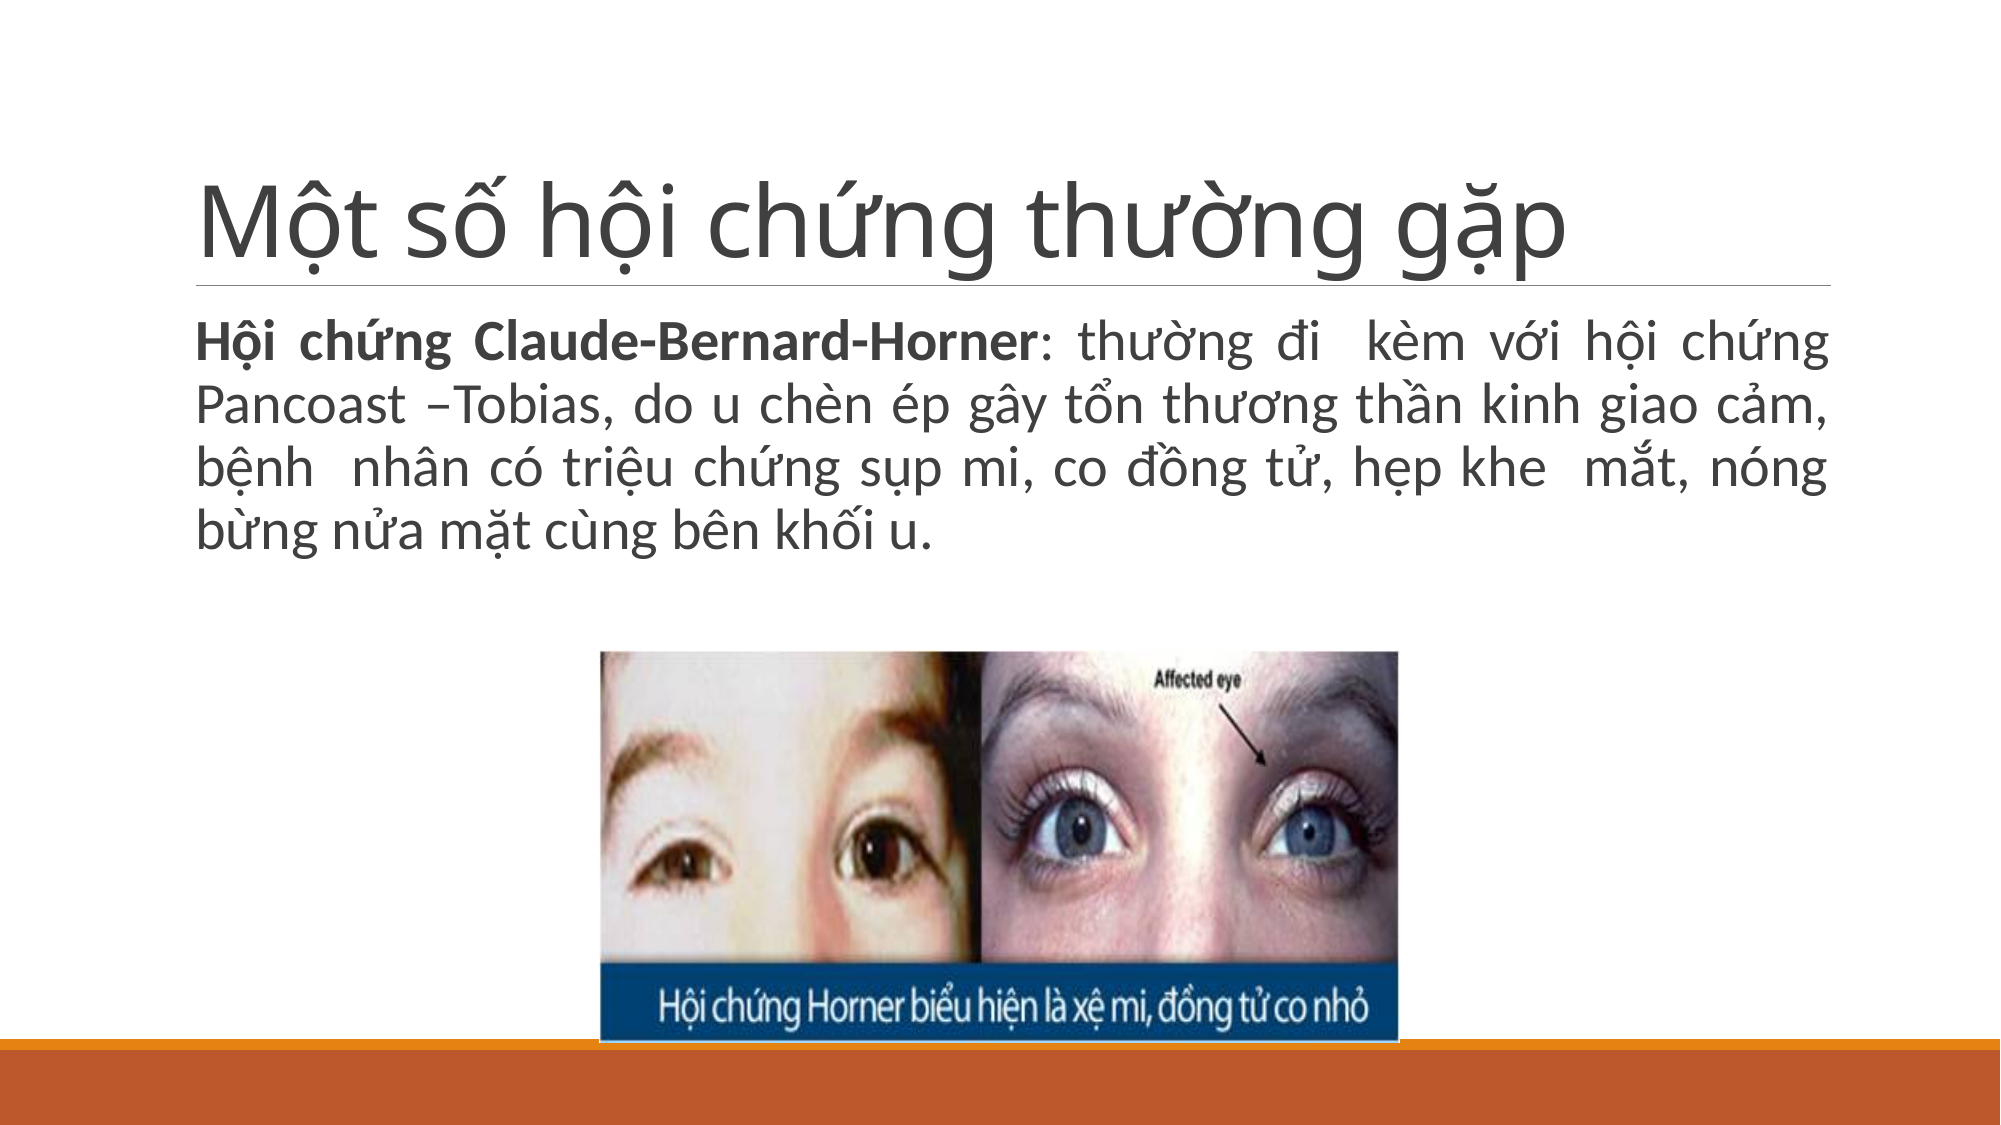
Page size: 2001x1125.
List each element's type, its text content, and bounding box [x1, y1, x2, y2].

picture [599, 649, 1401, 1044]
title Một số hội chứng thường gặp [180, 47, 1830, 285]
list Hội chứng Claude-Bernard-Horner: thường đi kèm với hội chứng Pancoast –Tobias, do u chèn ép gây tổn thương thần kinh giao cảm, bệnh nhân có triệu chứng sụp mi, co đồng tử, hẹp khe mắt, nóng bừng nửa mặt cùng bên khối u. [180, 302, 1830, 963]
